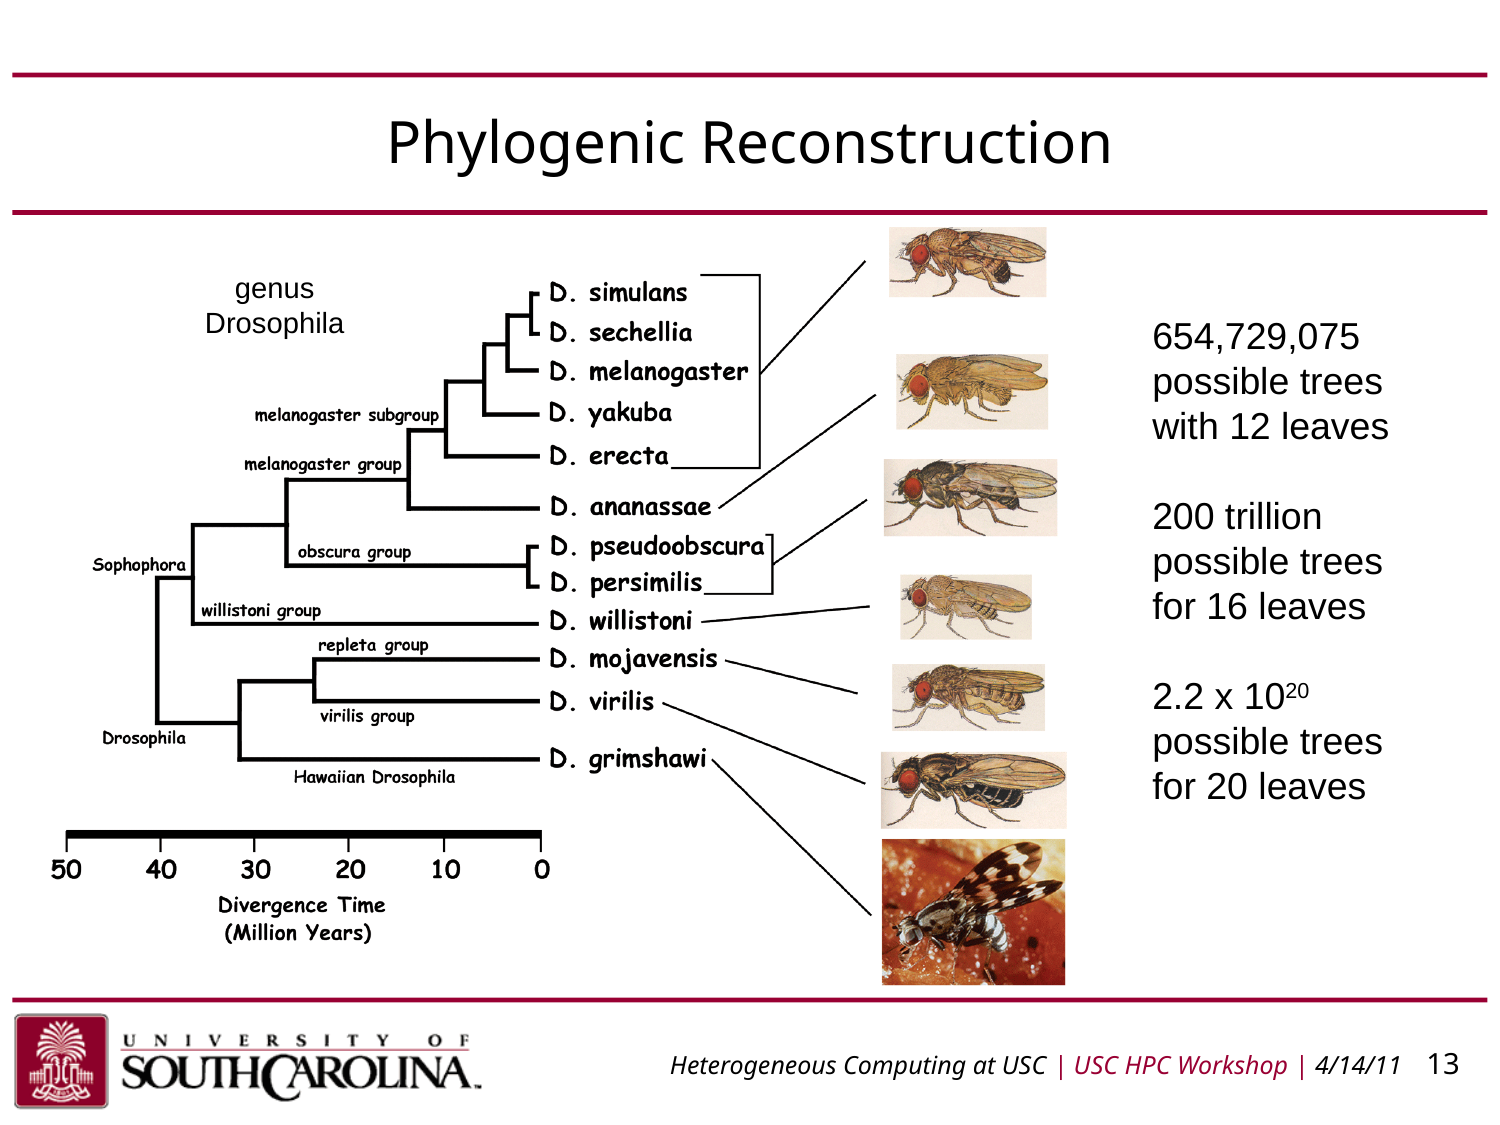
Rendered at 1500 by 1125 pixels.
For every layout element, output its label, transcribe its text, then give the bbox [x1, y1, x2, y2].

picture [12, 1012, 488, 1112]
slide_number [462, 1037, 1476, 1088]
picture [37, 187, 1101, 992]
title Phylogenic Reconstruction [74, 74, 1426, 206]
text_box 654,729,075 possible trees with 12 leaves 200 trillion possible trees for 16 leaves 2.2 x 1020 possible trees for 20 leaves [1137, 304, 1450, 815]
